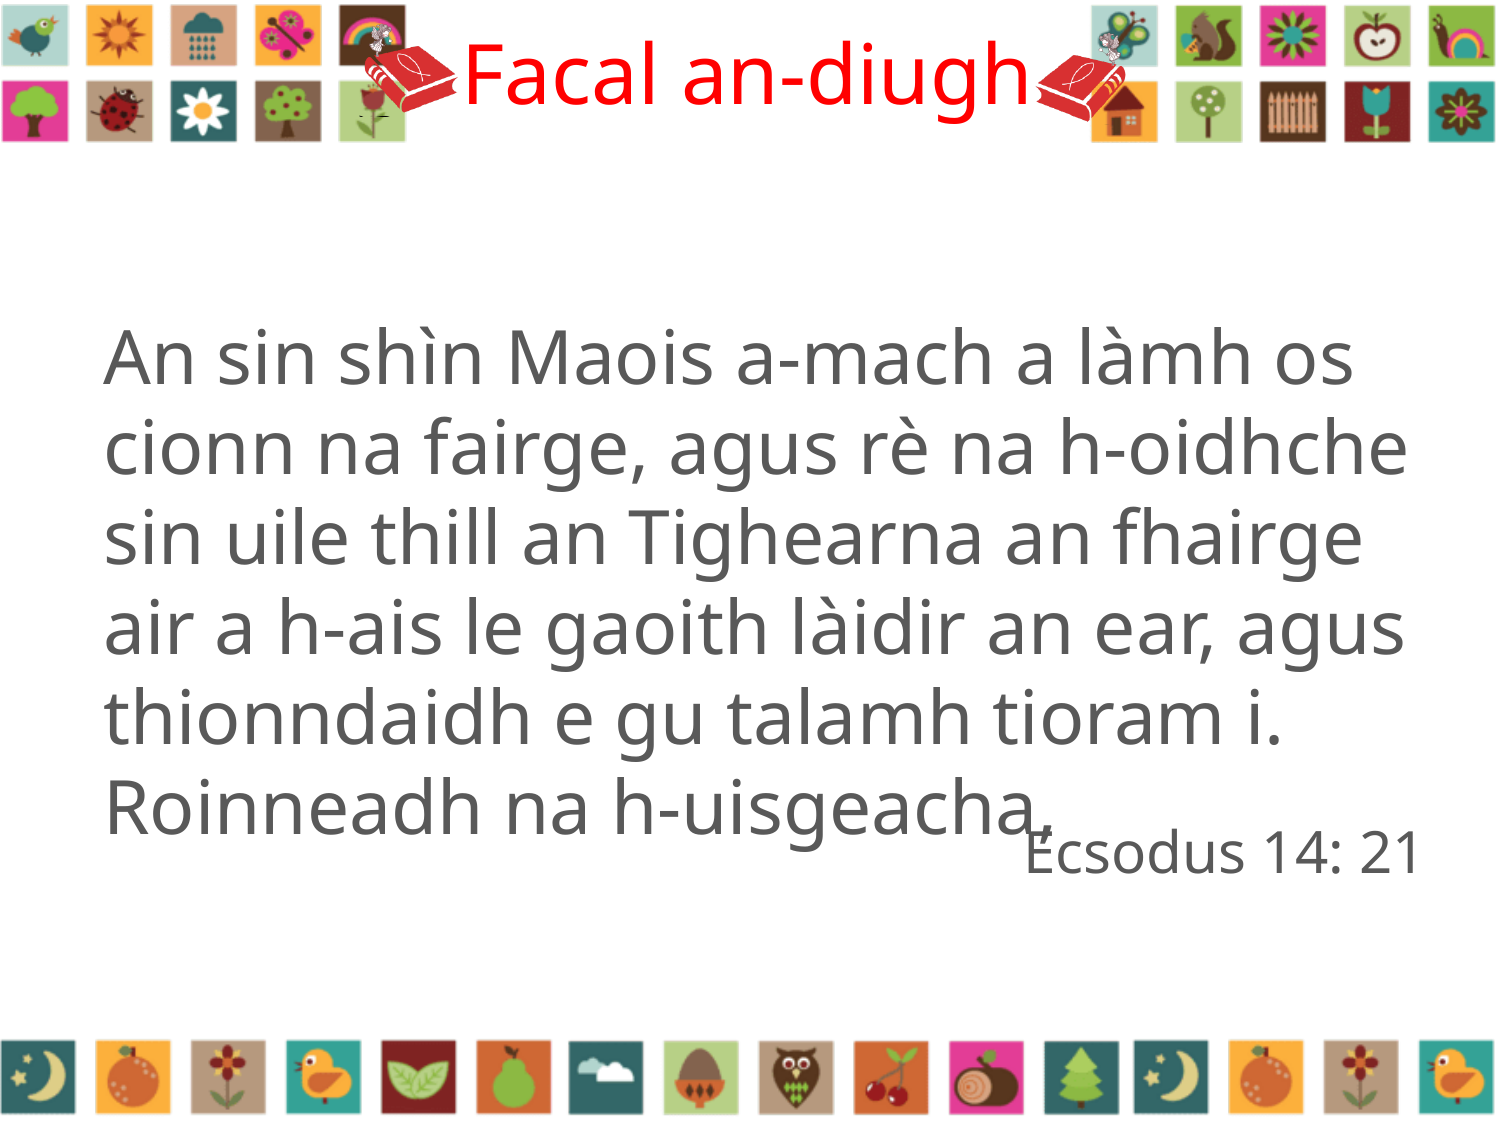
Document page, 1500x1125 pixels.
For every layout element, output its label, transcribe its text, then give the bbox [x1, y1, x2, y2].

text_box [0, 1028, 1500, 1118]
text_box An sin shìn Maois a‑mach a làmh os cionn na fairge, agus rè na h‑oidhche sin uile thill an Tighearna an fhairge air a h‑ais le gaoith làidir an ear, agus thionndaidh e gu talamh tioram i. Roinneadh na h-uisgeacha, [88, 302, 1436, 858]
text_box Facal an-diugh [425, 13, 1078, 129]
picture [0, 3, 490, 150]
text_box Ecsodus 14: 21 [808, 807, 1441, 893]
picture [1003, 3, 1500, 150]
